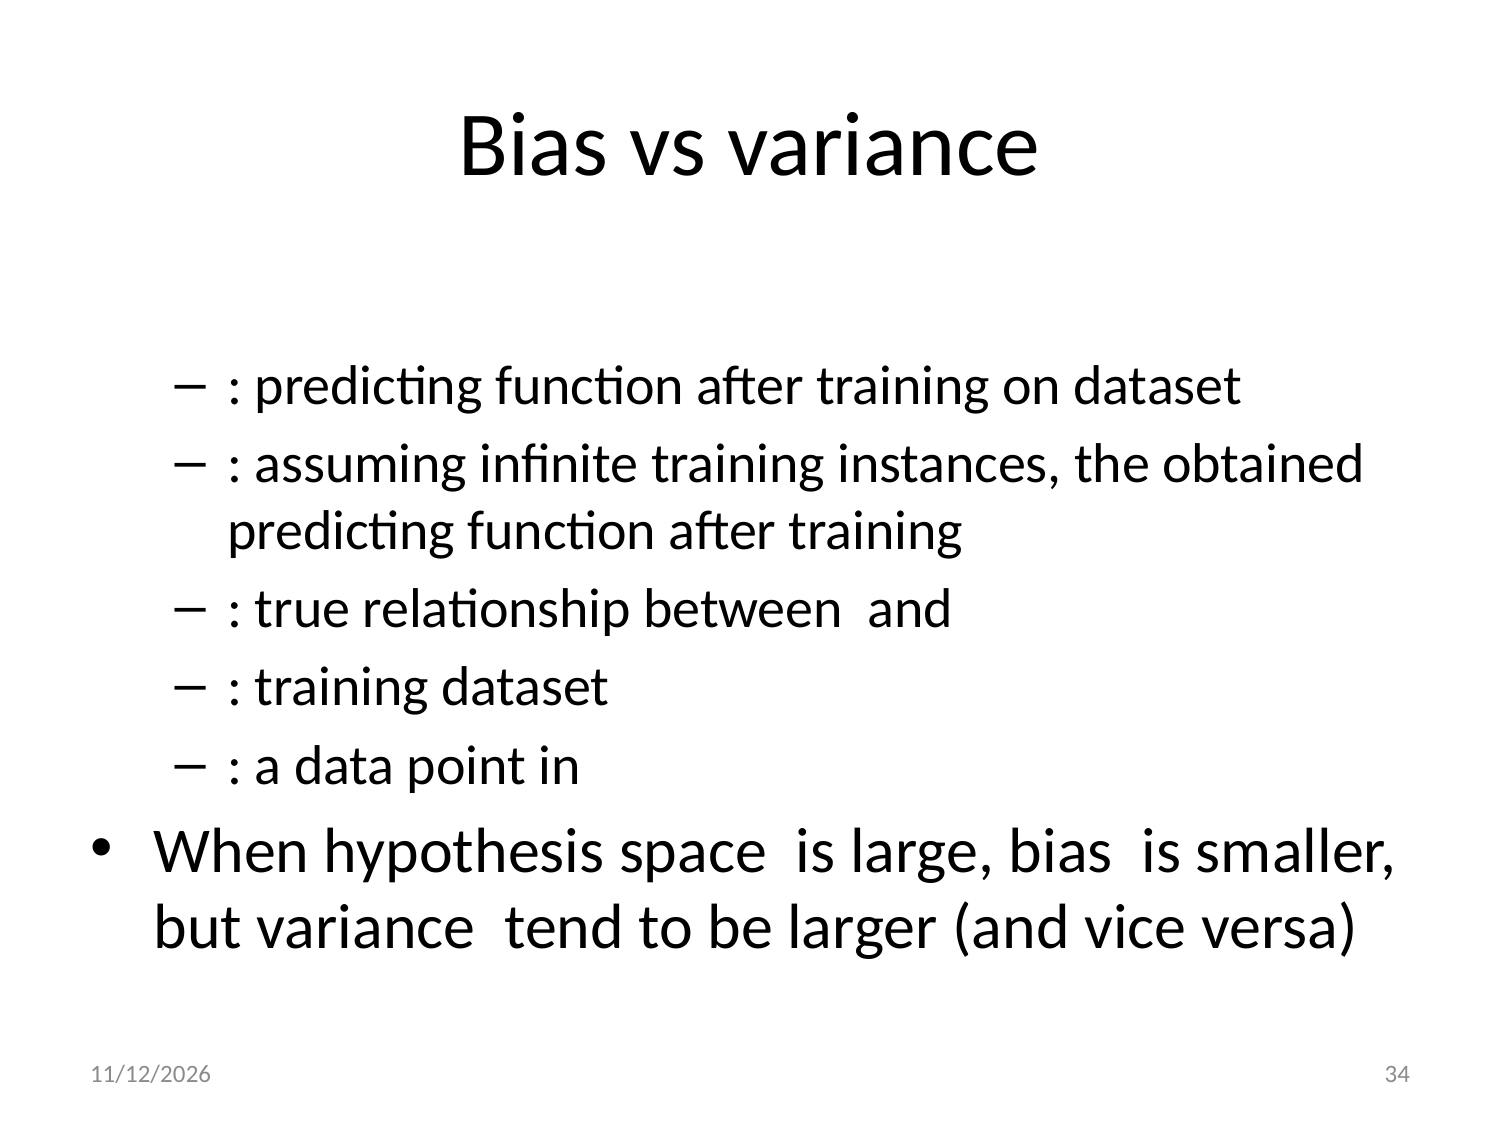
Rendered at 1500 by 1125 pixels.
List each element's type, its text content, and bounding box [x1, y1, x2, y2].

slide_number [75, 1042, 425, 1103]
title Bias vs variance [75, 45, 1425, 233]
slide_number 34 [1074, 1042, 1425, 1103]
